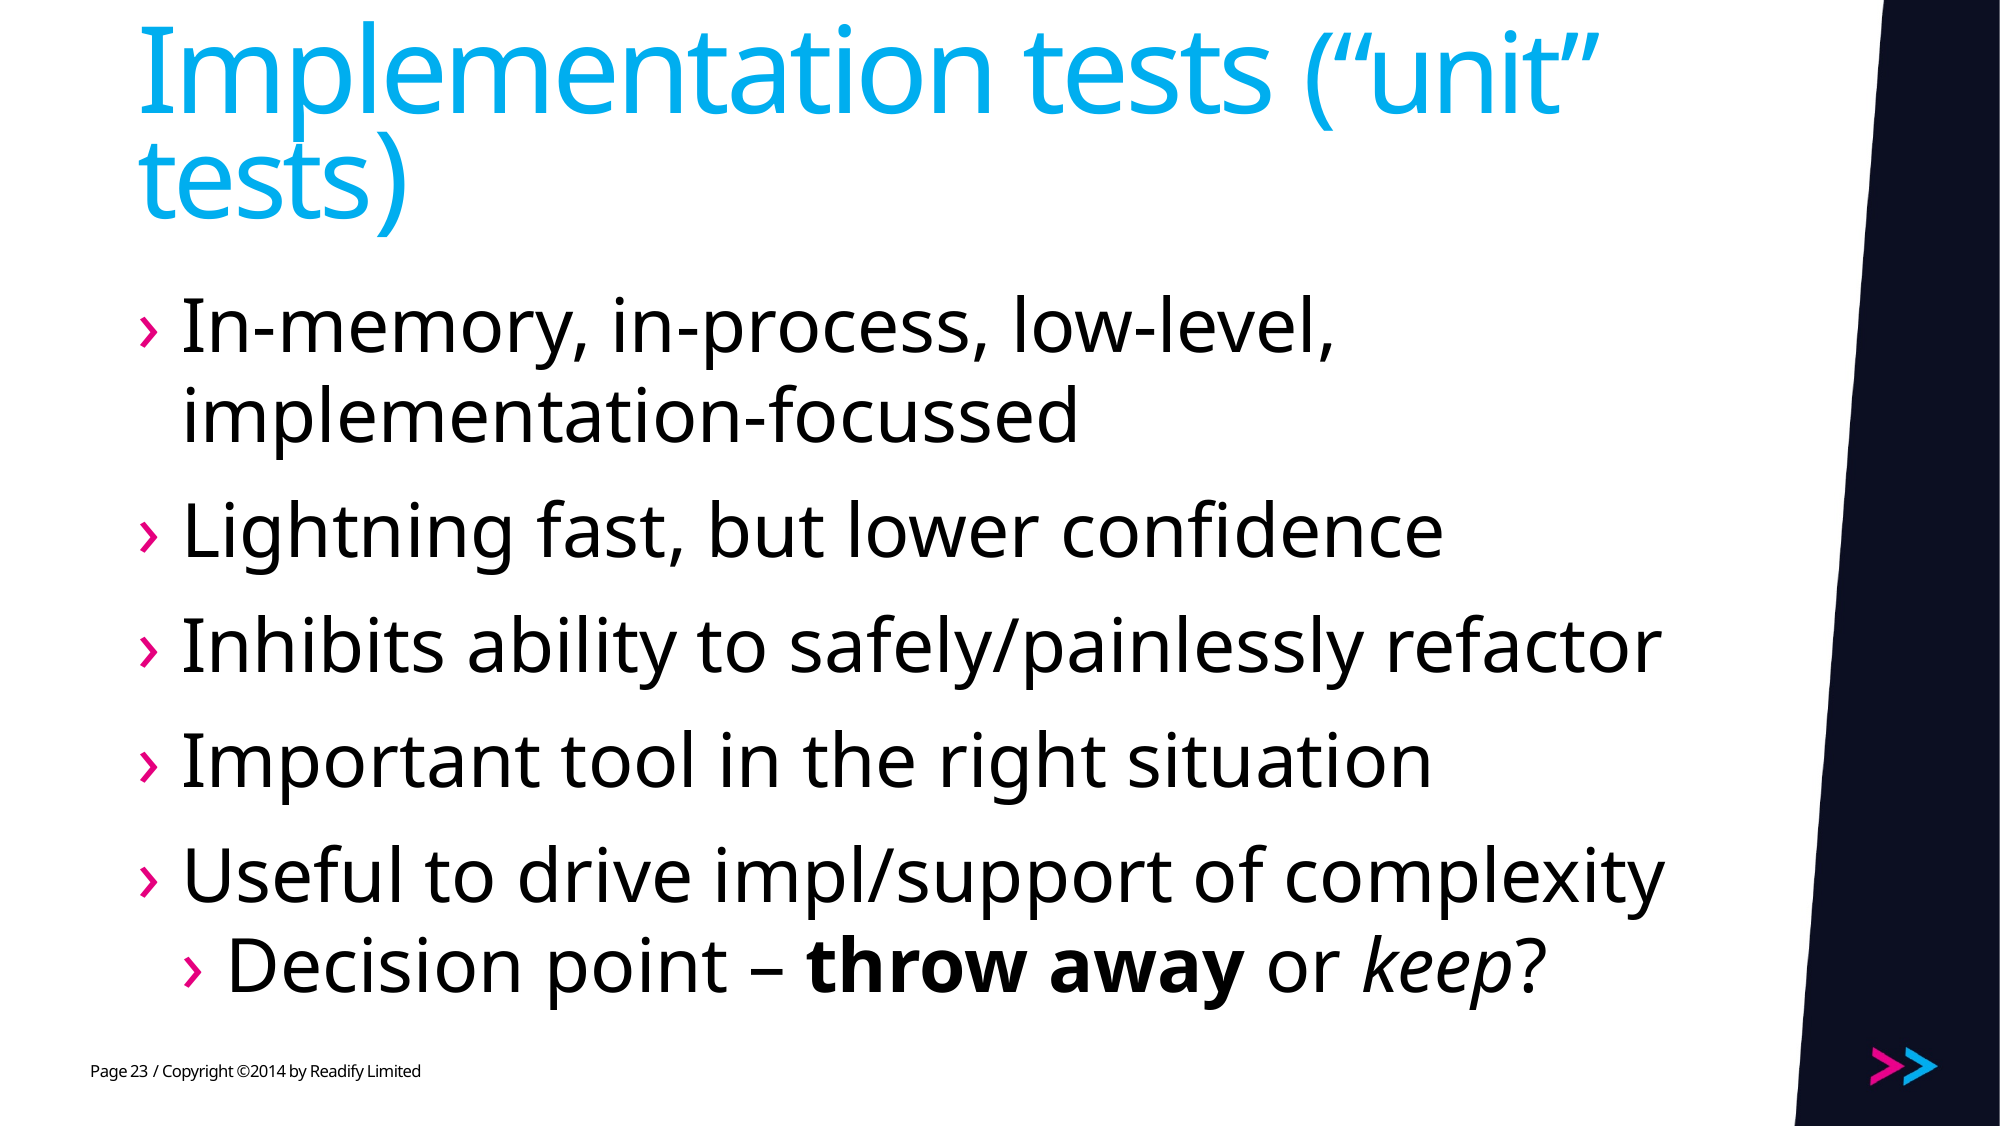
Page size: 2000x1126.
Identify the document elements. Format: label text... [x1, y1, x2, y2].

list In-memory, in-process, low-level, implementation-focussed Lightning fast, but lower confidence Inhibits ability to safely/painlessly refactor Important tool in the right situation Useful to drive impl/support of complexity Decision point – throw away or keep? [137, 277, 1786, 1021]
title Implementation tests (“unit” tests) [137, 54, 1786, 243]
slide_number 23 [130, 1061, 166, 1113]
footer / Copyright ©2014 by Readify Limited [166, 1061, 1504, 1113]
picture [0, 0, 2000, 1126]
